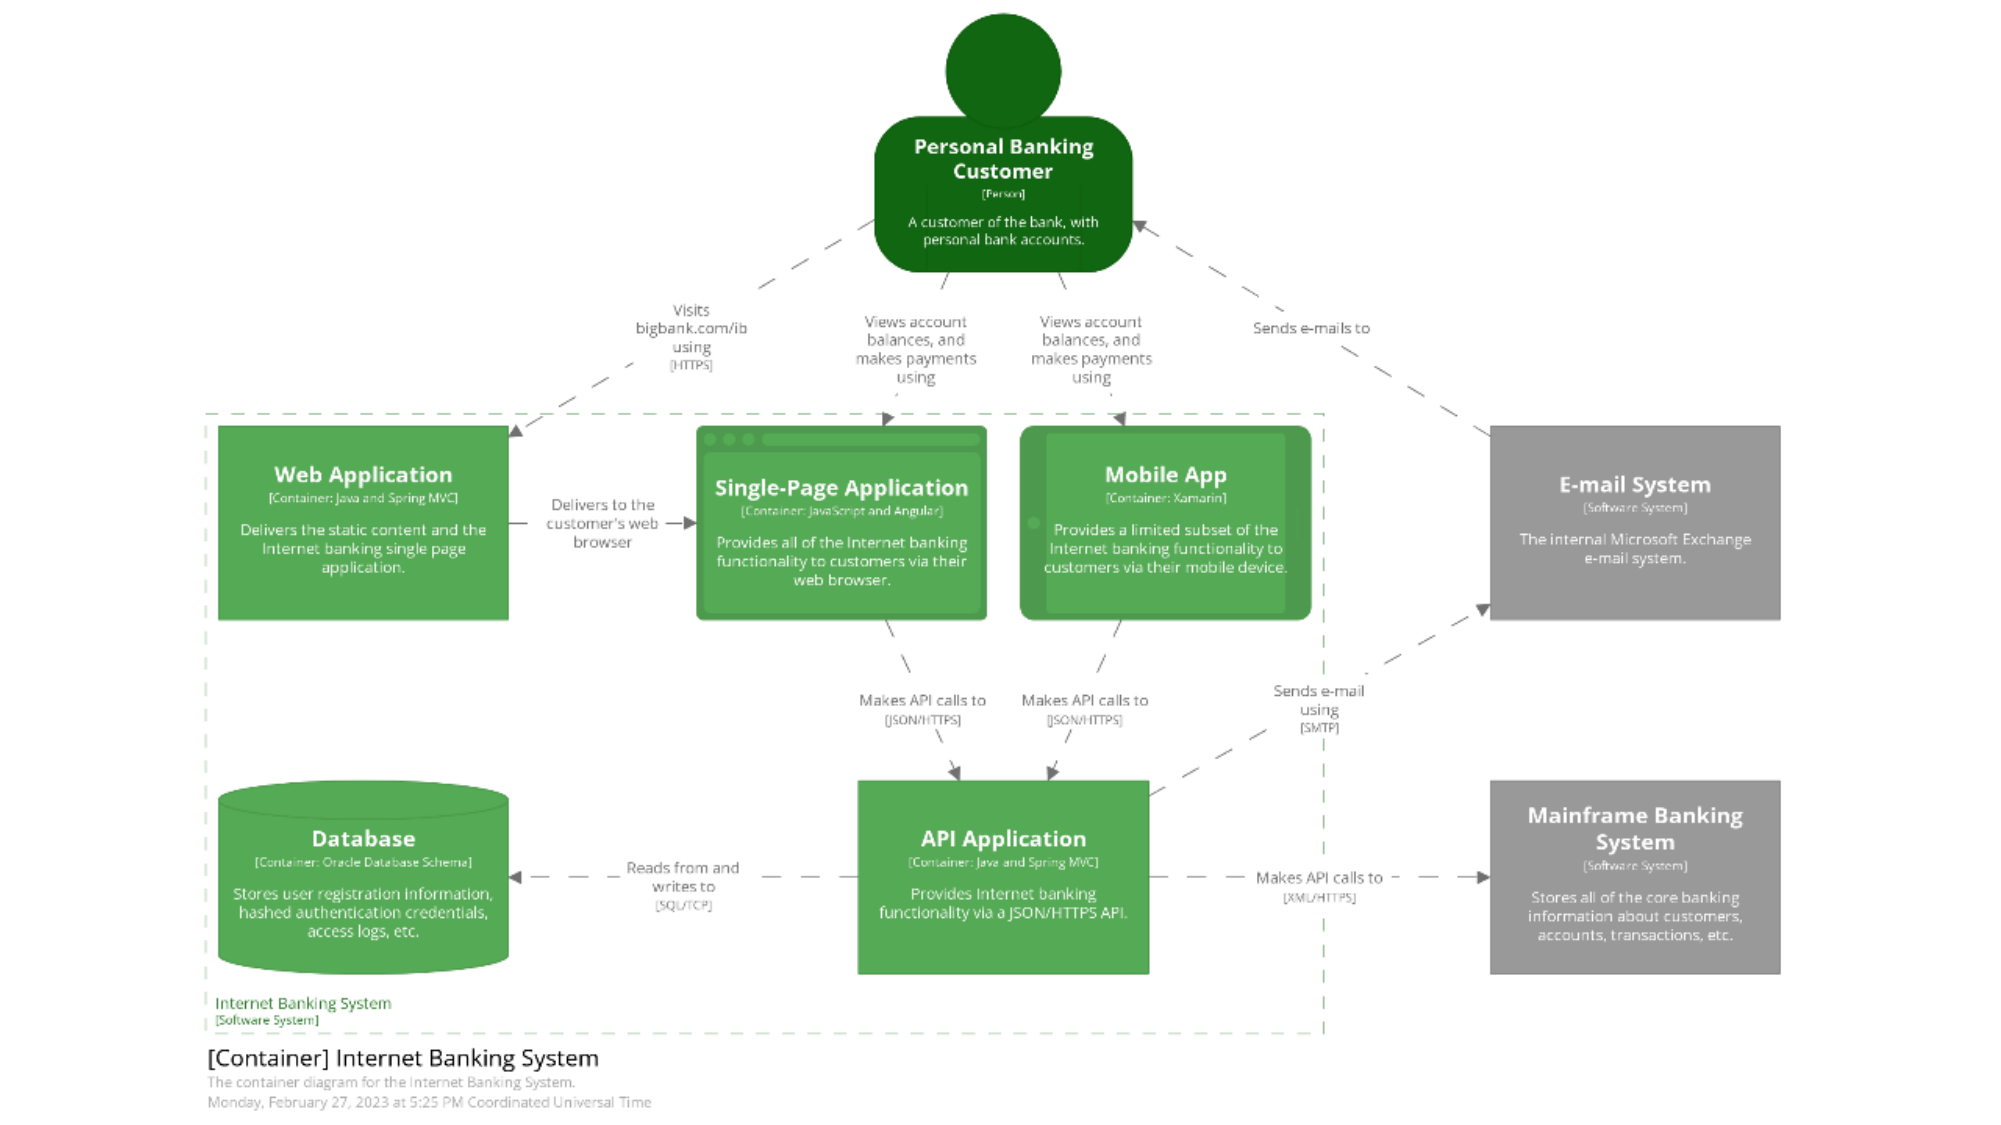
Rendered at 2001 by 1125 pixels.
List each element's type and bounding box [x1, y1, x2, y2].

picture [195, 0, 1792, 1125]
